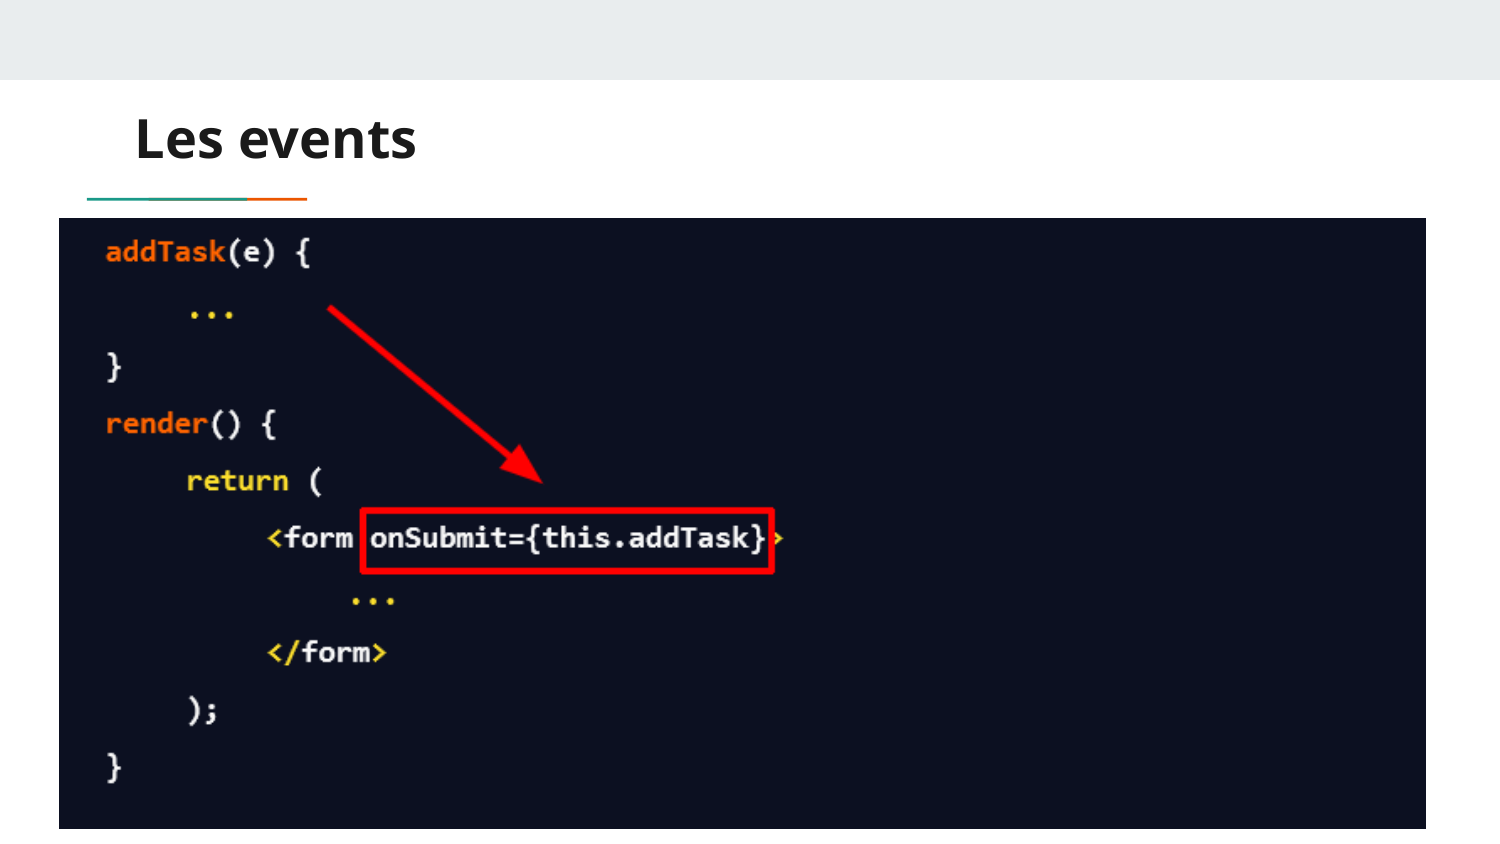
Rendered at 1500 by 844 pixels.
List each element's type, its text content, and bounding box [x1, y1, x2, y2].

title Les events [119, 89, 1381, 178]
picture [58, 218, 1426, 829]
